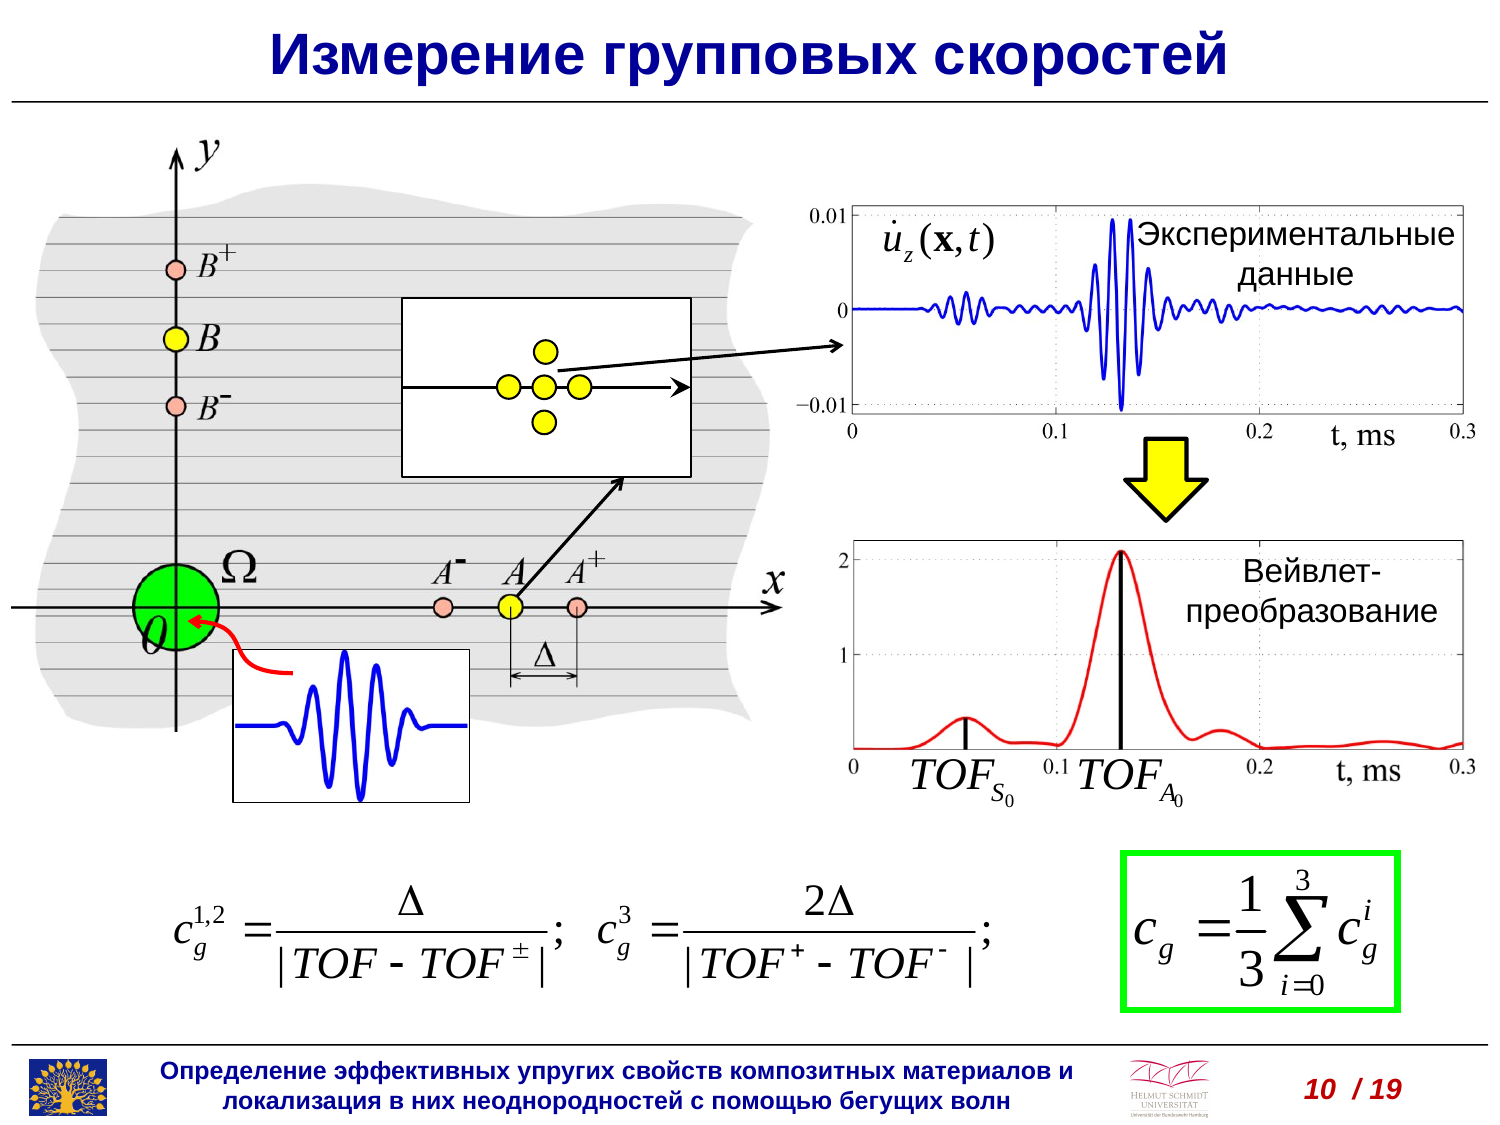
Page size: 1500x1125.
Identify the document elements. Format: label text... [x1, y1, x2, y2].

picture [29, 1059, 107, 1116]
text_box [1126, 855, 1395, 1007]
picture [10, 121, 785, 802]
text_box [590, 872, 999, 997]
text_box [510, 485, 552, 591]
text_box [557, 204, 1483, 817]
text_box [166, 872, 571, 997]
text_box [187, 620, 294, 674]
title Измерение групповых скоростей [0, 0, 1500, 102]
picture [1128, 1058, 1211, 1119]
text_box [401, 297, 552, 477]
